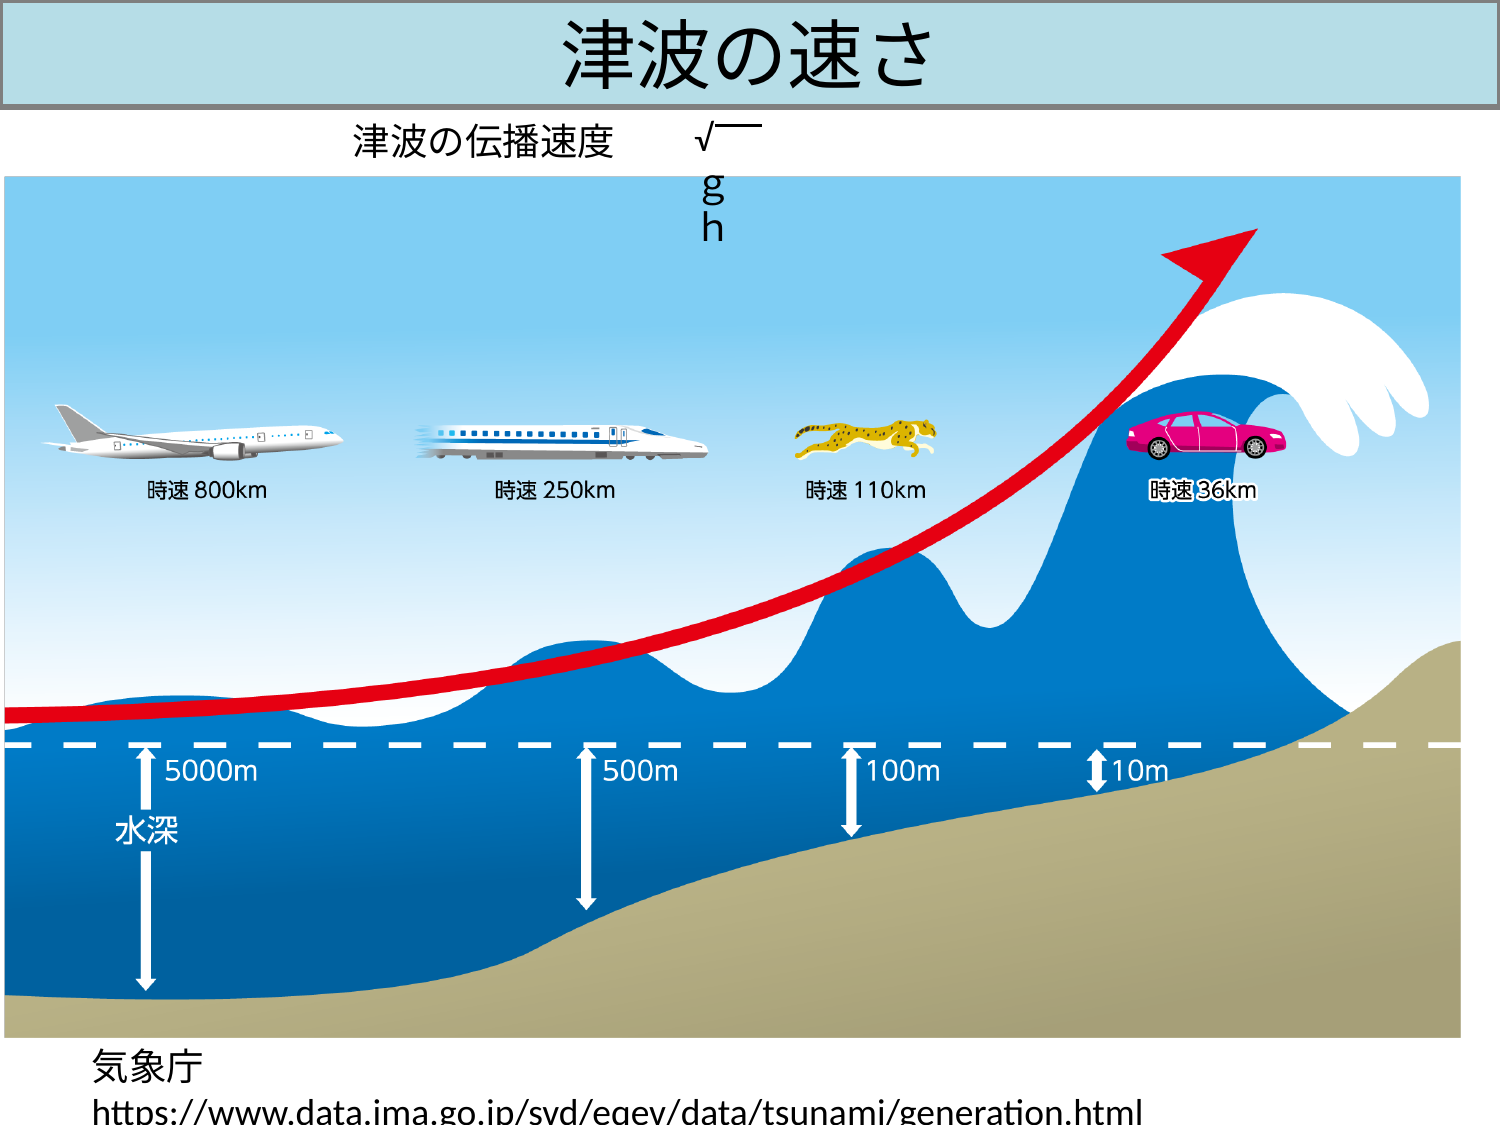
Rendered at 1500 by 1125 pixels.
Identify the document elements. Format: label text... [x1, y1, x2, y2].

text_box 気象庁 https://www.data.jma.go.jp/svd/eqev/data/tsunami/generation.html [76, 1069, 1311, 1125]
title 津波の速さ [0, 0, 1500, 107]
text_box 津波の伝播速度 [337, 110, 633, 152]
picture [0, 153, 1483, 1061]
text_box √ｇｈ [679, 106, 774, 152]
